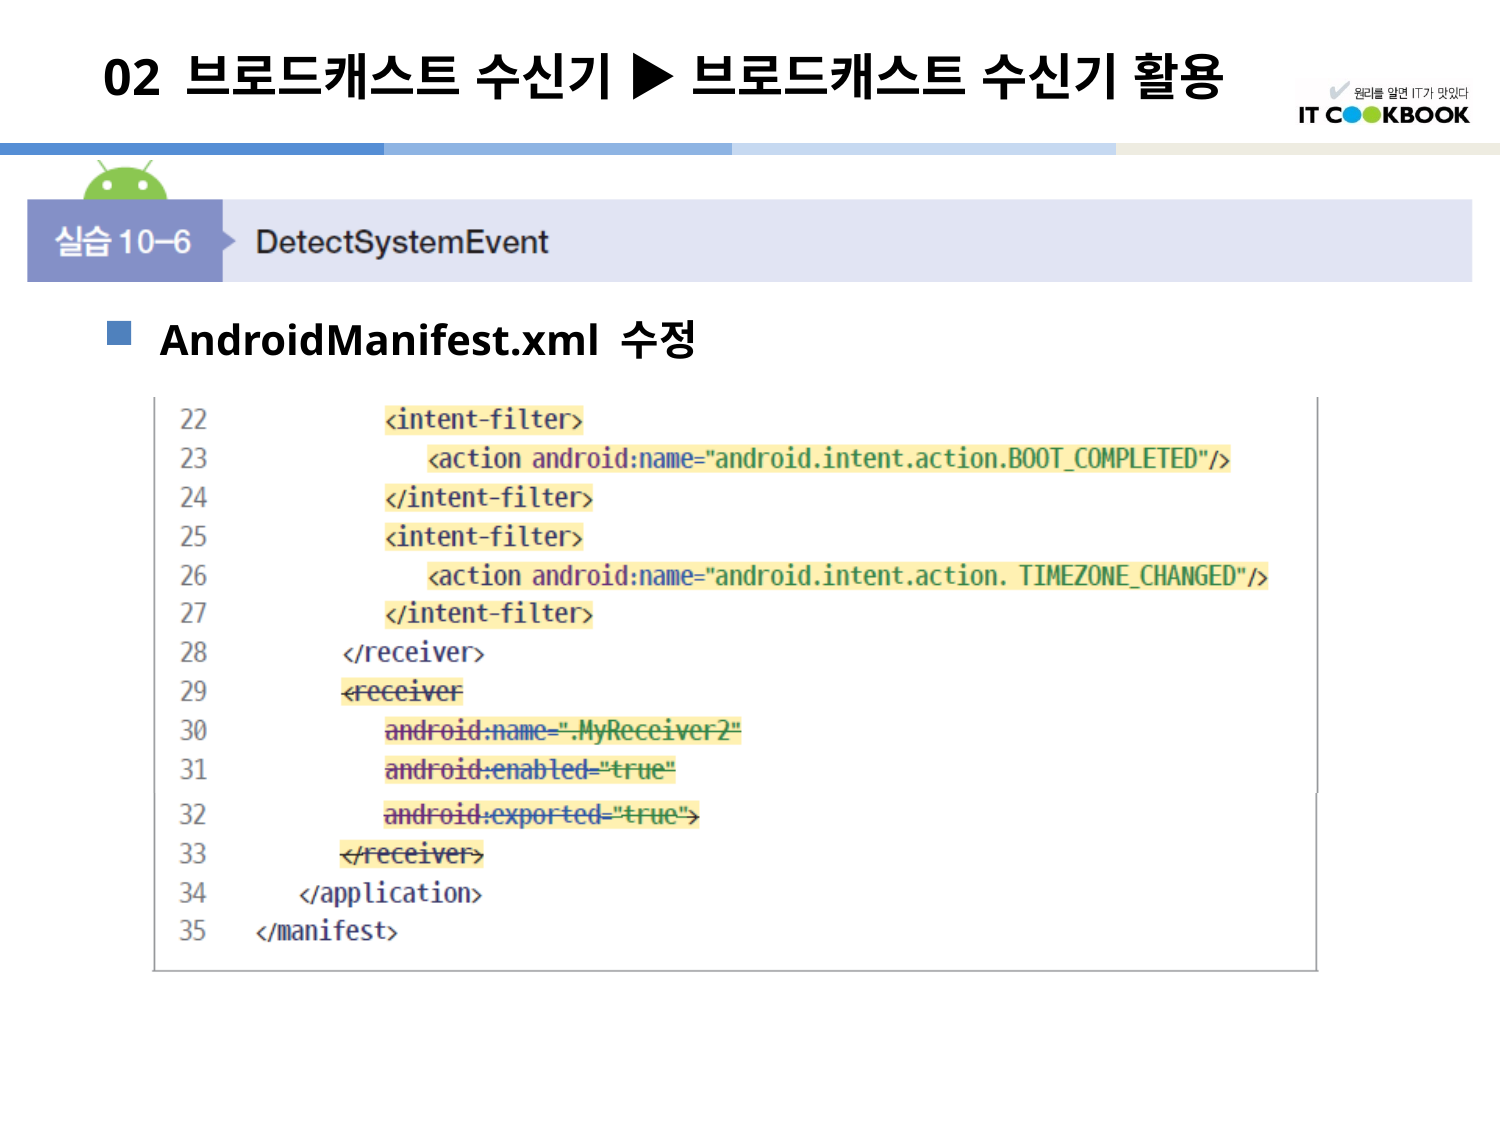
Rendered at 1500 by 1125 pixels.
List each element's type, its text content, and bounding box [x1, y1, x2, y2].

list AndroidManifest.xml 수정 [88, 288, 1474, 1083]
title 02 브로드캐스트 수신기 ▶ 브로드캐스트 수신기 활용 [88, 30, 1436, 121]
picture [26, 160, 1474, 282]
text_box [143, 396, 1333, 983]
picture [1295, 78, 1473, 125]
